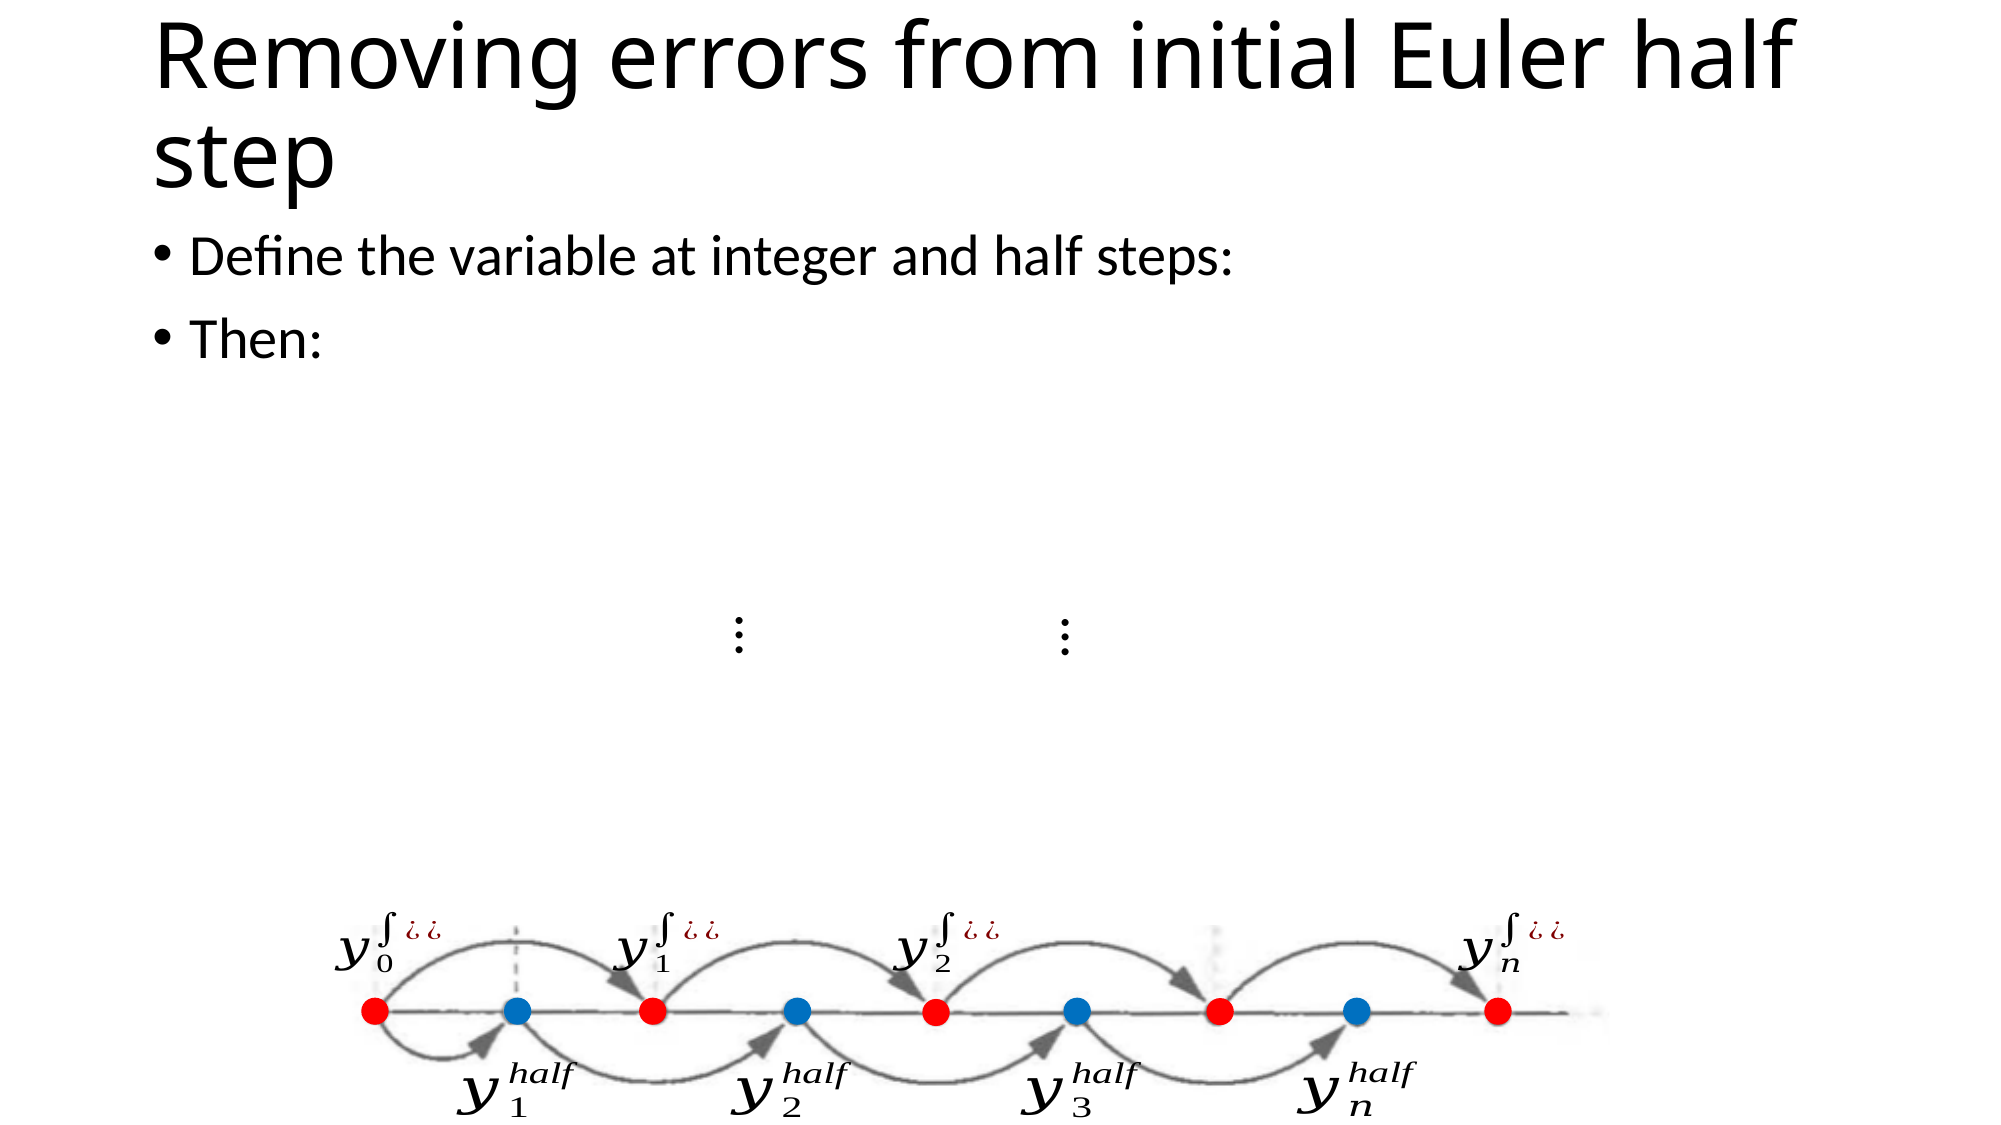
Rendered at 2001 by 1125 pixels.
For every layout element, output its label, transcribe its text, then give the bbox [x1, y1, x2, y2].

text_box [301, 925, 1610, 1095]
title Removing errors from initial Euler half step [137, 0, 1863, 218]
text_box … [717, 600, 803, 671]
text_box … [1044, 602, 1129, 673]
